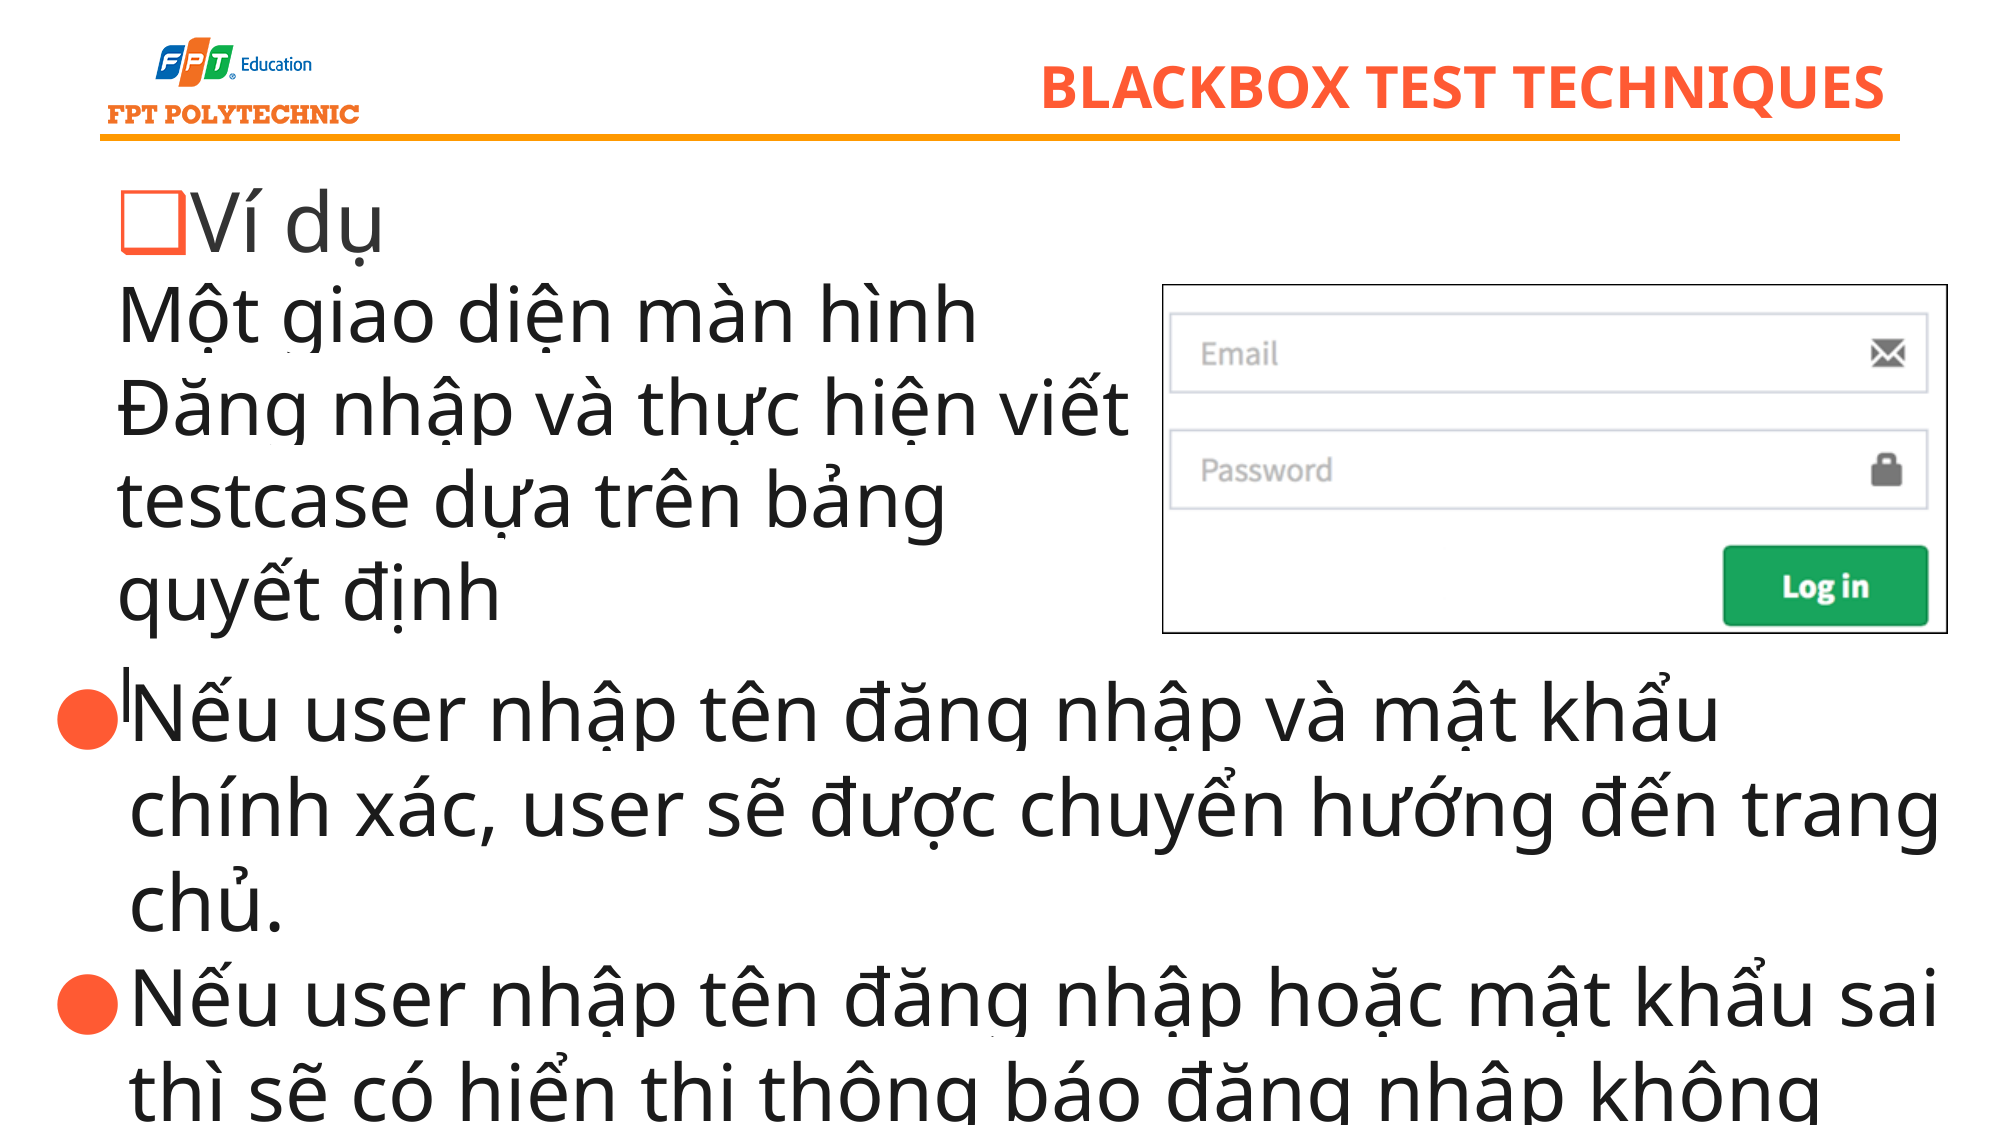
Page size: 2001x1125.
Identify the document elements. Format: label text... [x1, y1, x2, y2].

picture [99, 135, 367, 143]
text_box Ví dụ [101, 153, 1900, 284]
text_box Nếu user nhập tên đăng nhập và mật khẩu chính xác, user sẽ được chuyển hướng đến trang chủ. Nếu user nhập tên đăng nhập hoặc mật khẩu sai thì sẽ có hiển thị thông báo đăng nhập không thành công. [38, 654, 1962, 1080]
picture [99, 25, 367, 134]
title blackbox test techniques [366, 45, 1900, 125]
picture [1162, 284, 1948, 634]
text_box Một giao diện màn hình Đăng nhập và thực hiện viết testcase dựa trên bảng quyết định Mô tả yêu cầu: [101, 284, 1161, 559]
